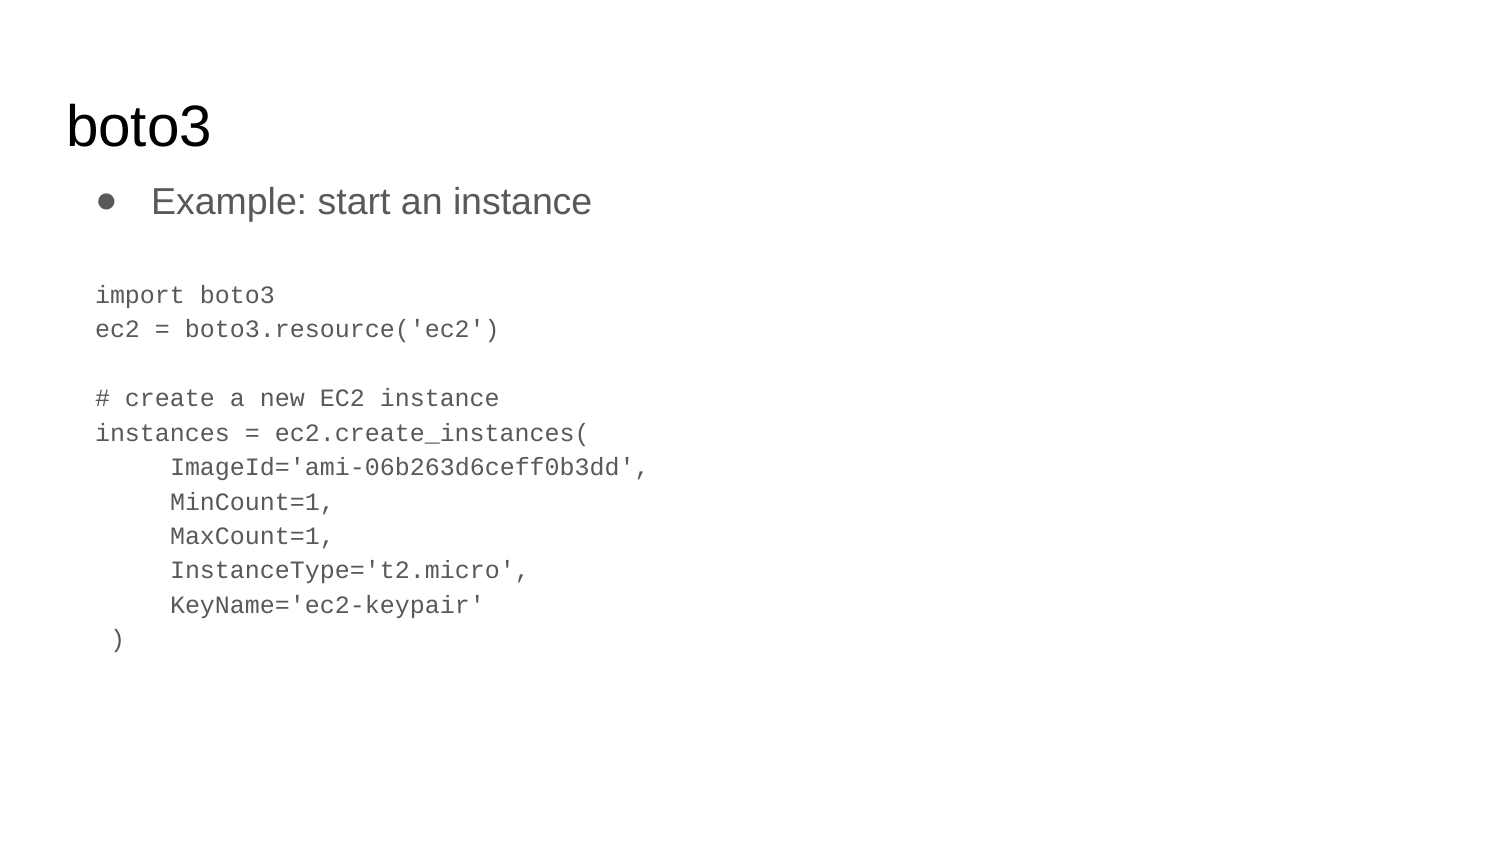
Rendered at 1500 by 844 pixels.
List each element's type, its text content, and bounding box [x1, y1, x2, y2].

list Example: start an instance import boto3 ec2 = boto3.resource('ec2') # create a new EC2 instance instances = ec2.create_instances( ImageId='ami-06b263d6ceff0b3dd', MinCount=1, MaxCount=1, InstanceType='t2.micro', KeyName='ec2-keypair' ) [61, 155, 1202, 823]
title boto3 [51, 72, 1449, 167]
